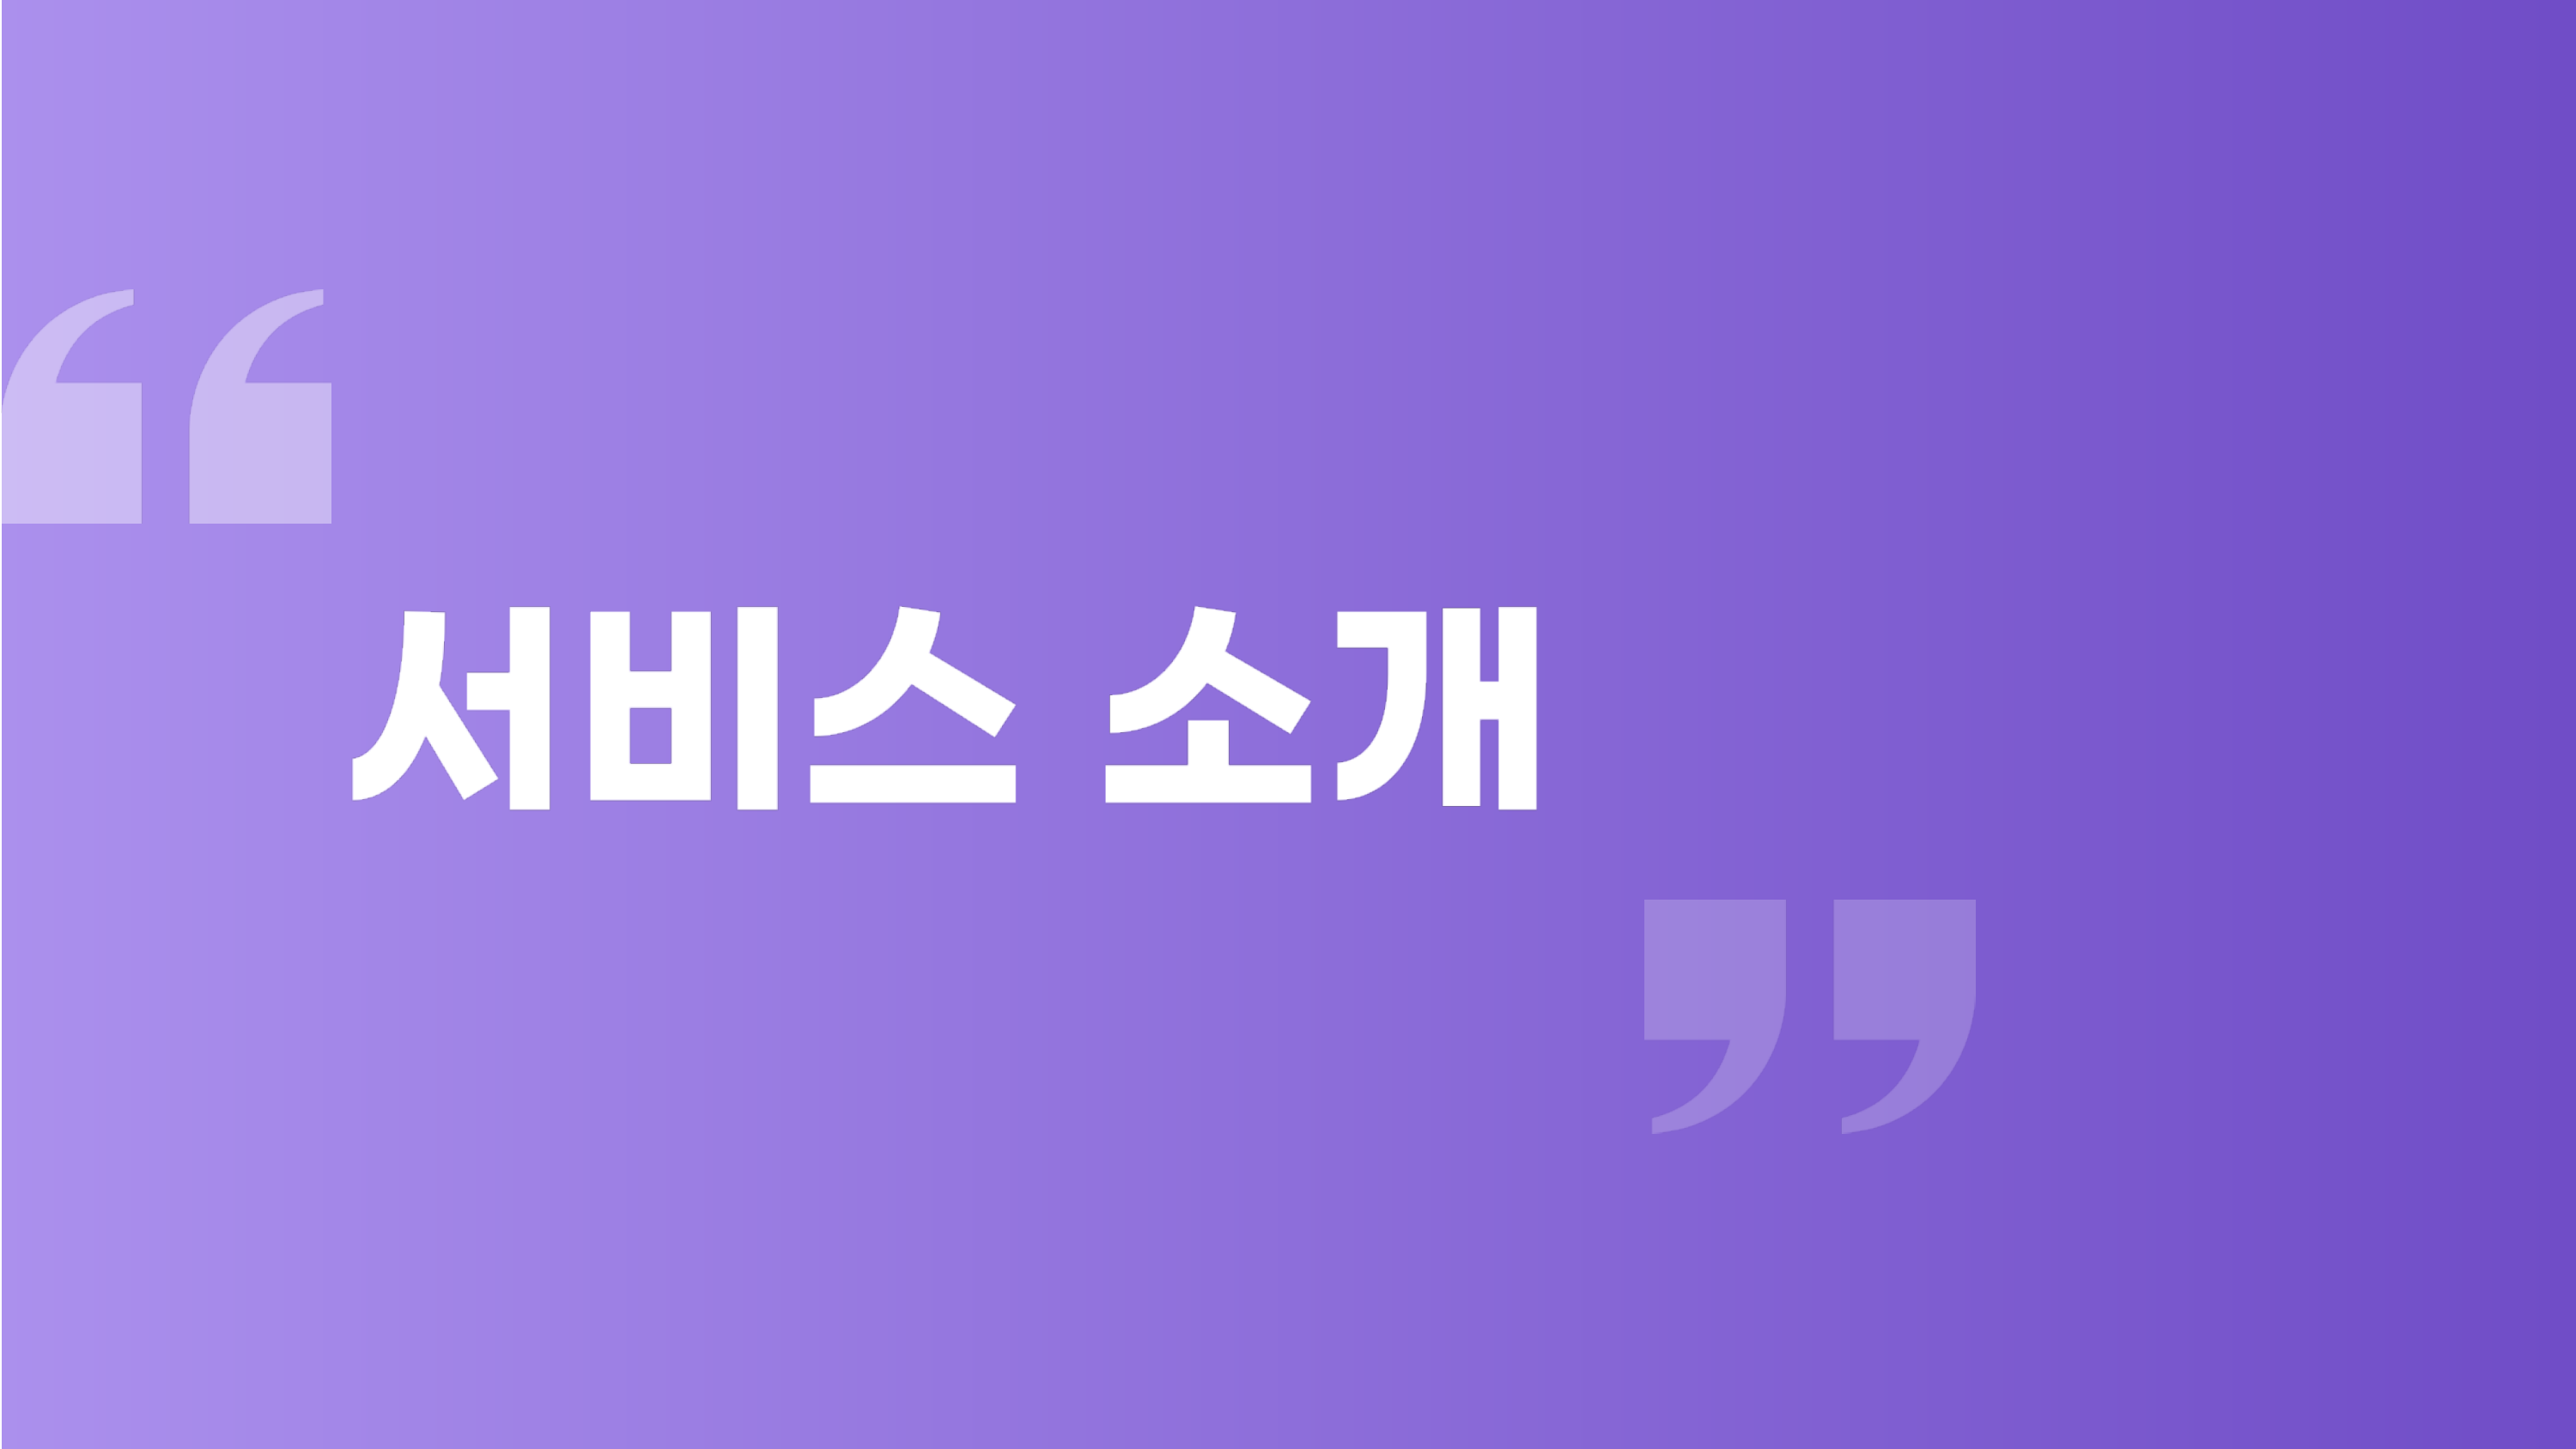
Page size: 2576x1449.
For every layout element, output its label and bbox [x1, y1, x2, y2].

text_box [1643, 900, 1976, 1134]
text_box [0, 289, 332, 524]
picture [259, 469, 1787, 1112]
text_box [2, 0, 2576, 1449]
